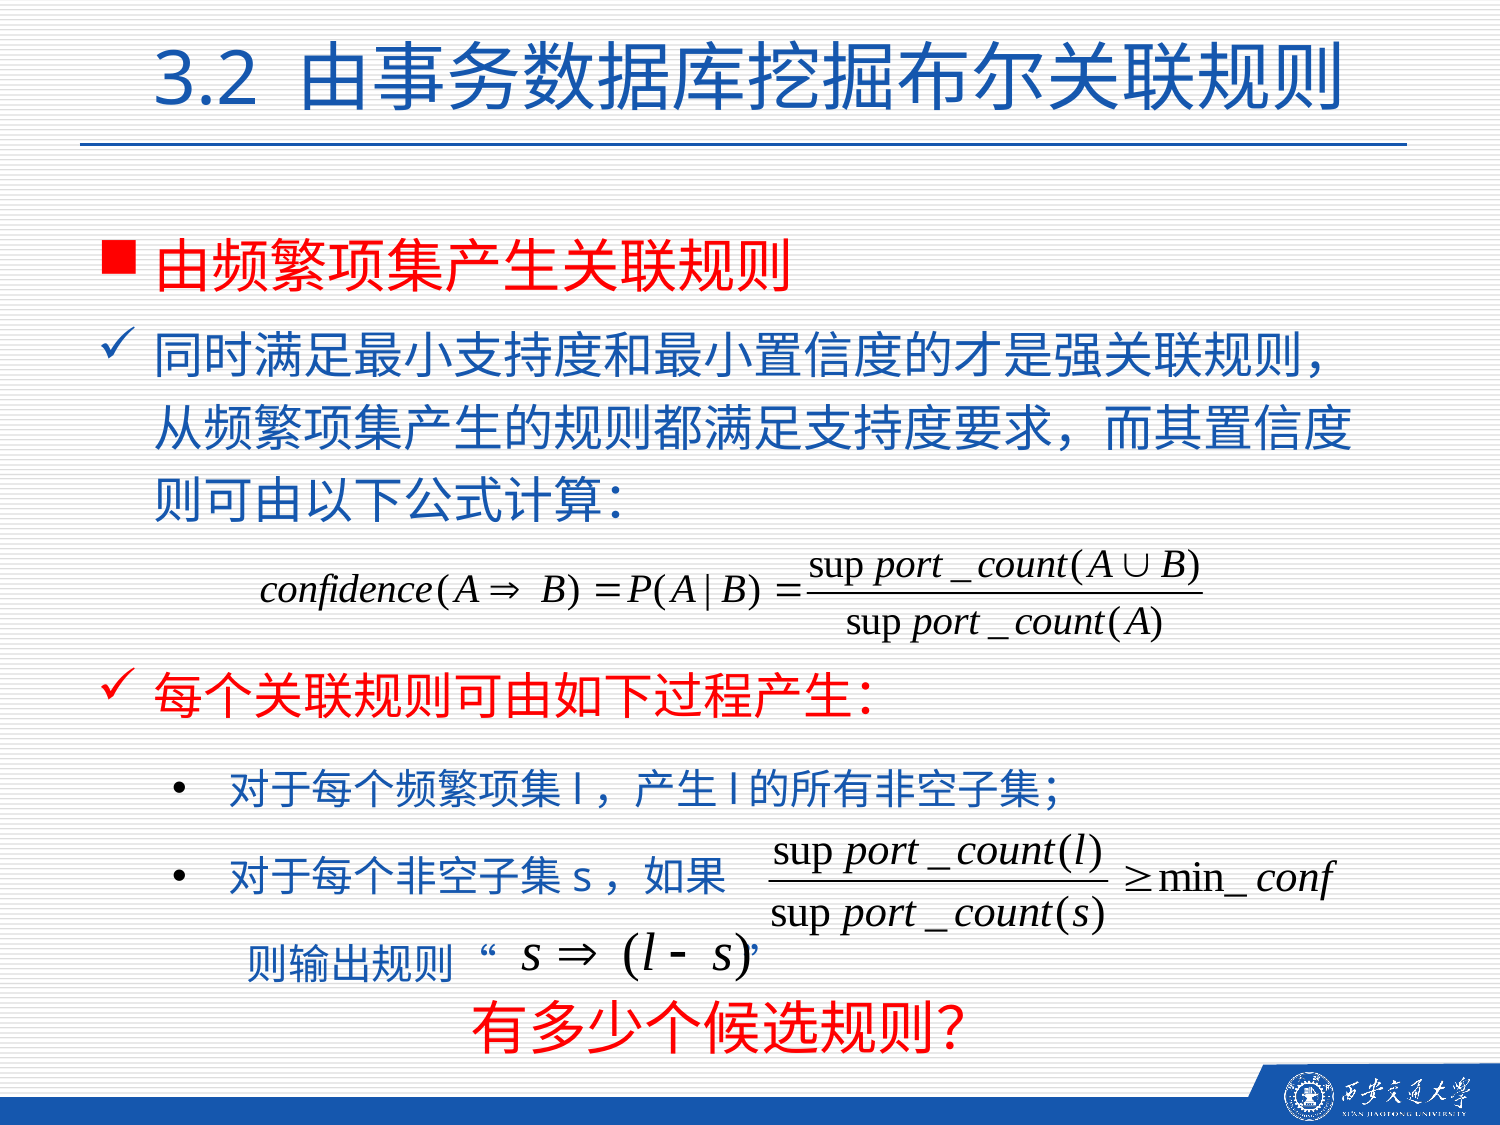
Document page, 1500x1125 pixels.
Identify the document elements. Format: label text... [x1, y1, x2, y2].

picture [0, 0, 1500, 1097]
text_box 有多少个候选规则？ [455, 983, 1010, 1069]
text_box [253, 538, 1211, 654]
text_box 3.2 由事务数据库挖掘布尔关联规则 [41, 0, 1459, 127]
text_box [512, 920, 761, 993]
list 由频繁项集产生关联规则 同时满足最小支持度和最小置信度的才是强关联规则，从频繁项集产生的规则都满足支持度要求，而其置信度则可由以下公式计算： 每个关联规则可由如下过程产生： 对于每个频繁项集l，产生l的所有非空子集； 对于每个非空子集s，如果 则输出规则“ ” [82, 208, 1395, 908]
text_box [761, 822, 1353, 947]
